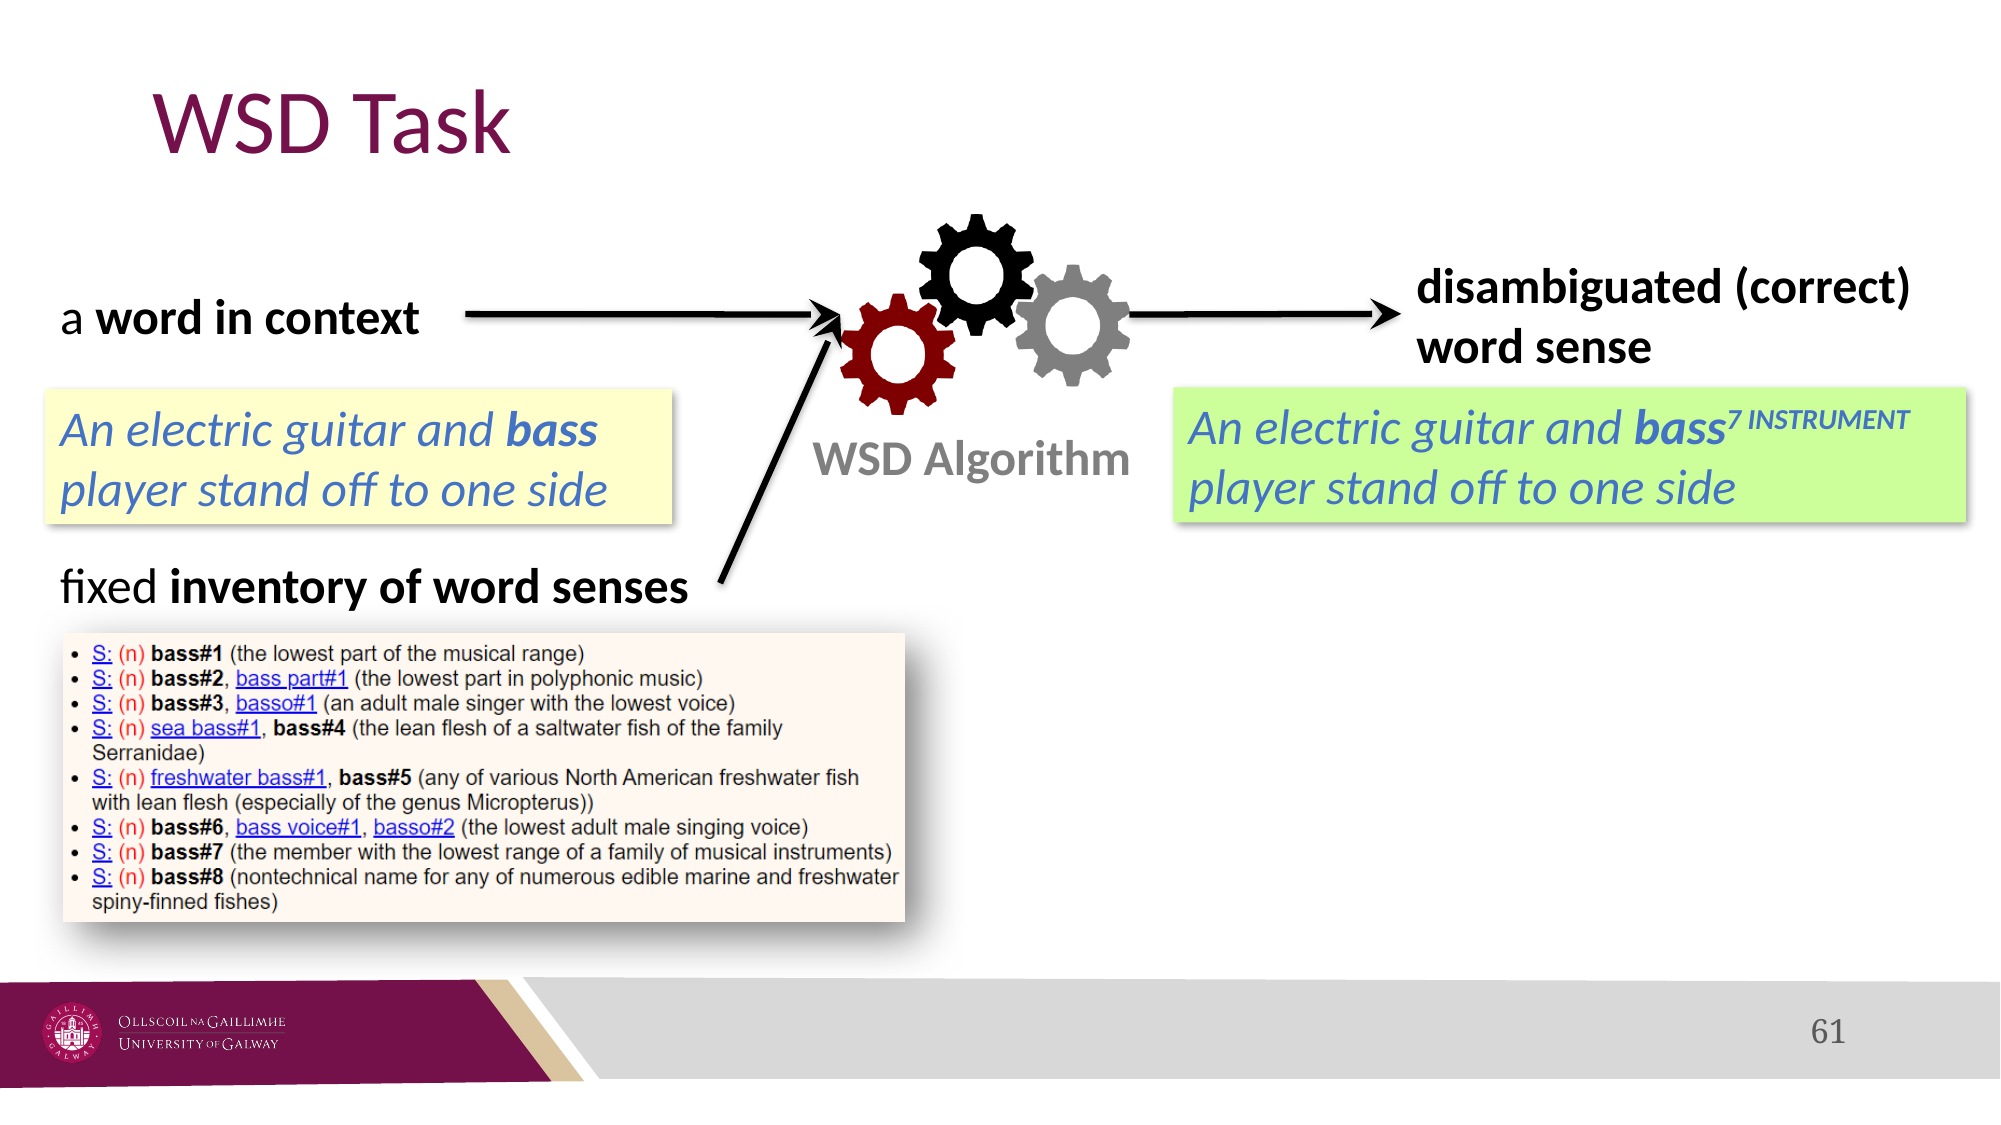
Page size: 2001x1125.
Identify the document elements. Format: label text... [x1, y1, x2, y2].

text_box fixed inventory of word senses [45, 545, 721, 621]
text_box An electric guitar and bass player stand off to one side [45, 389, 673, 525]
text_box An electric guitar and bass7 INSTRUMENT player stand off to one side [1173, 387, 1966, 523]
text_box WSD Algorithm [845, 417, 1161, 493]
title WSD Task [137, 59, 1863, 278]
text_box disambiguated (correct) word sense [1401, 246, 1966, 382]
footer ‹#› [1187, 1002, 1863, 1063]
picture [839, 214, 1130, 415]
text_box a word in context [45, 276, 466, 352]
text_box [719, 314, 841, 584]
picture [42, 1002, 285, 1063]
picture [63, 633, 905, 923]
